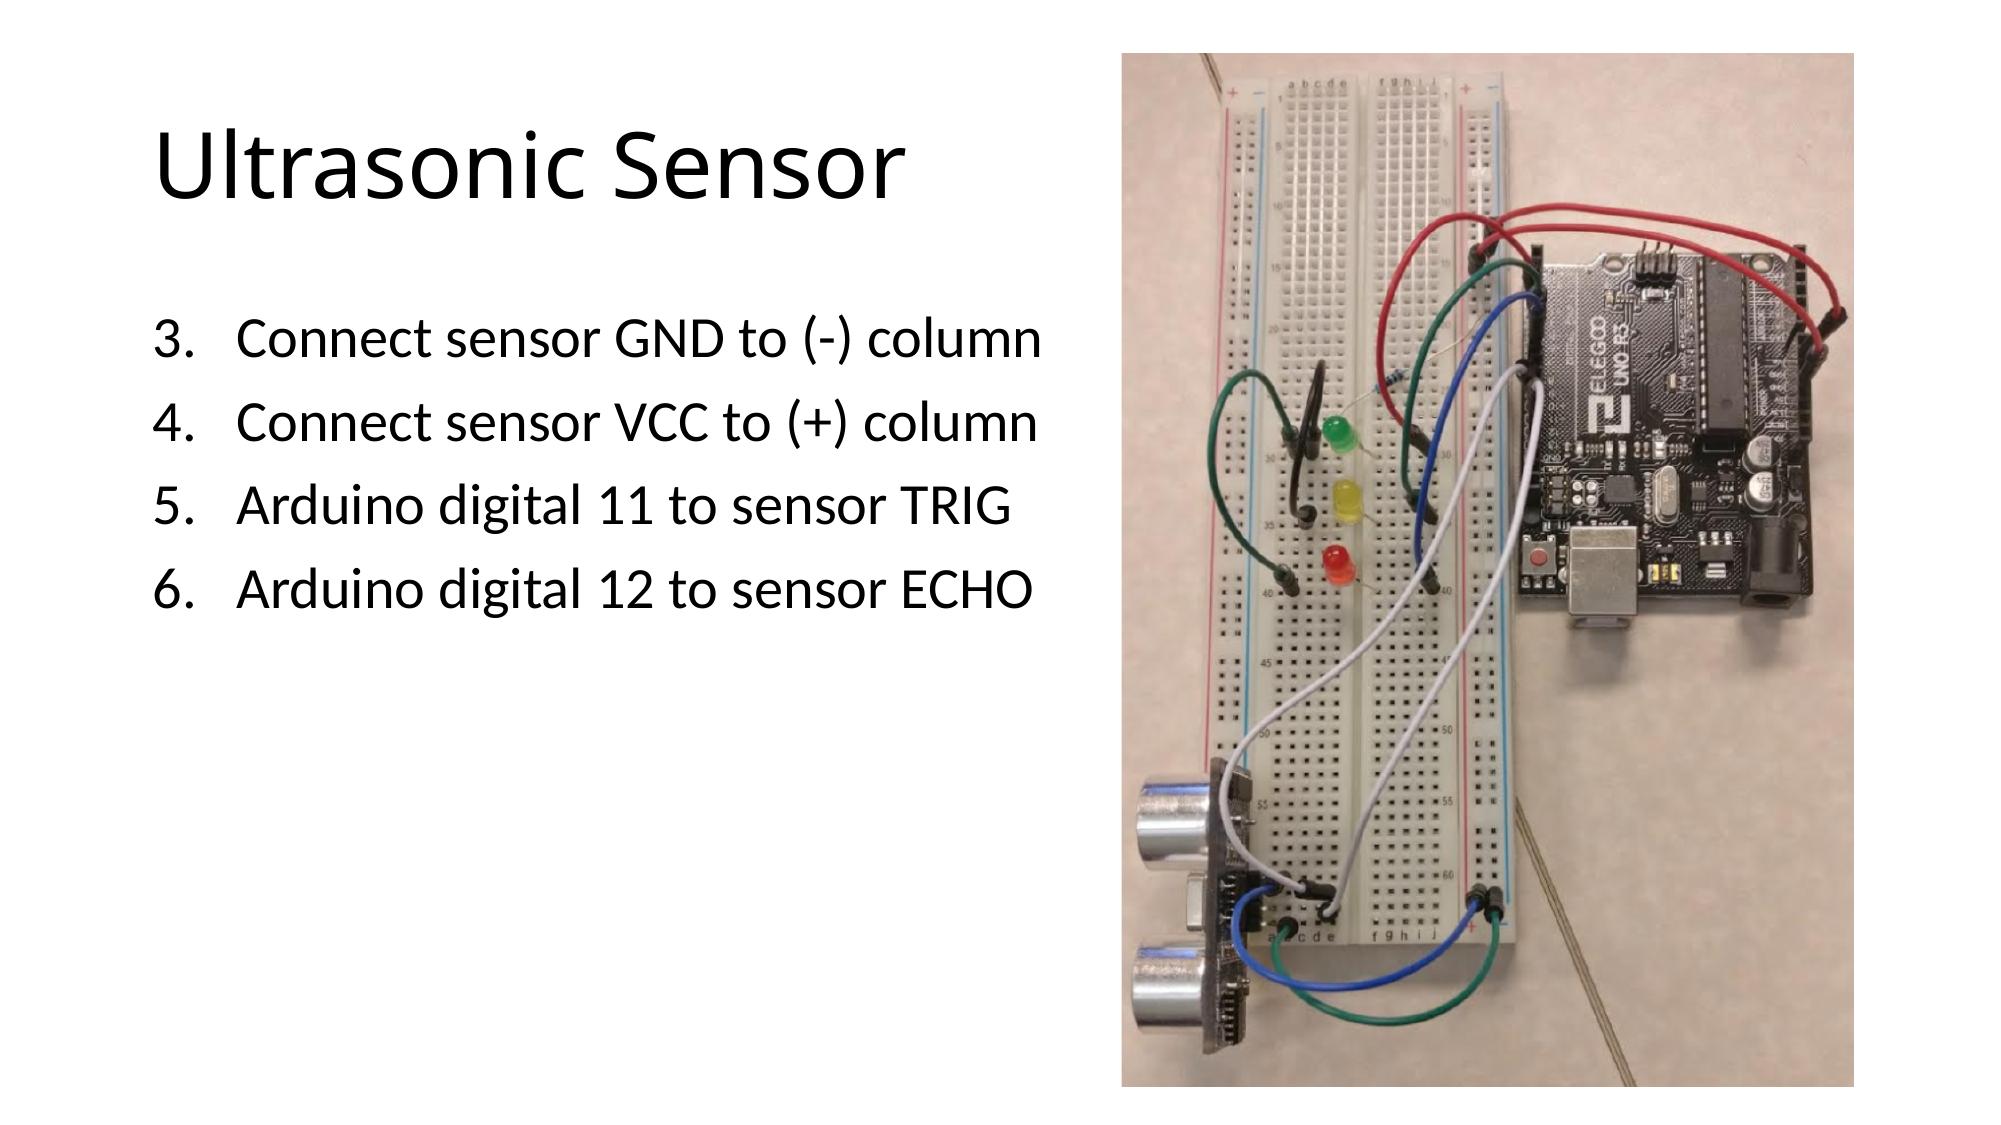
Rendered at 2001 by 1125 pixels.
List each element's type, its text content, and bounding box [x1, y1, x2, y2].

picture [971, 53, 2000, 1086]
title Ultrasonic Sensor [1854, 59, 1863, 203]
list Connect sensor GND to (-) column Connect sensor VCC to (+) column Arduino digital 11 to sensor TRIG Arduino digital 12 to sensor ECHO [137, 299, 1121, 1014]
title Ultrasonic Sensor [137, 59, 1121, 278]
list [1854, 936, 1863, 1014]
